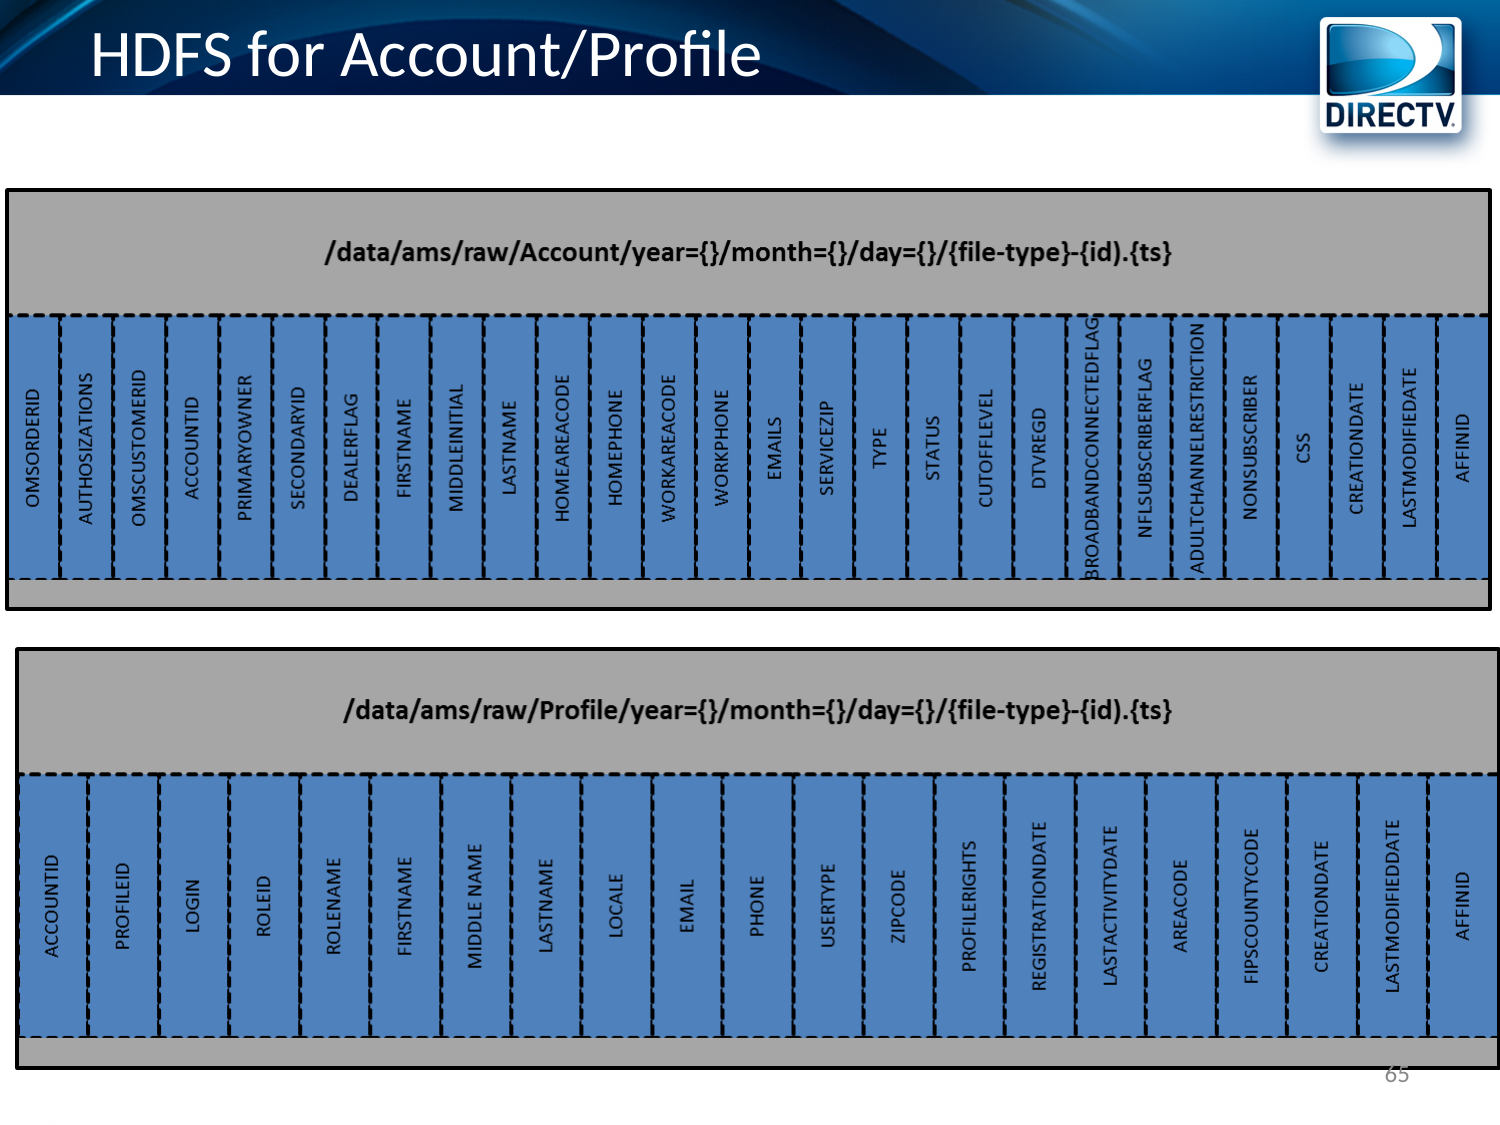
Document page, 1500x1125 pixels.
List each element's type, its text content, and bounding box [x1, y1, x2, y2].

slide_number 65 [1074, 1079, 1425, 1103]
picture [0, 0, 1500, 1125]
title HDFS for Account/Profile [75, 0, 1425, 100]
